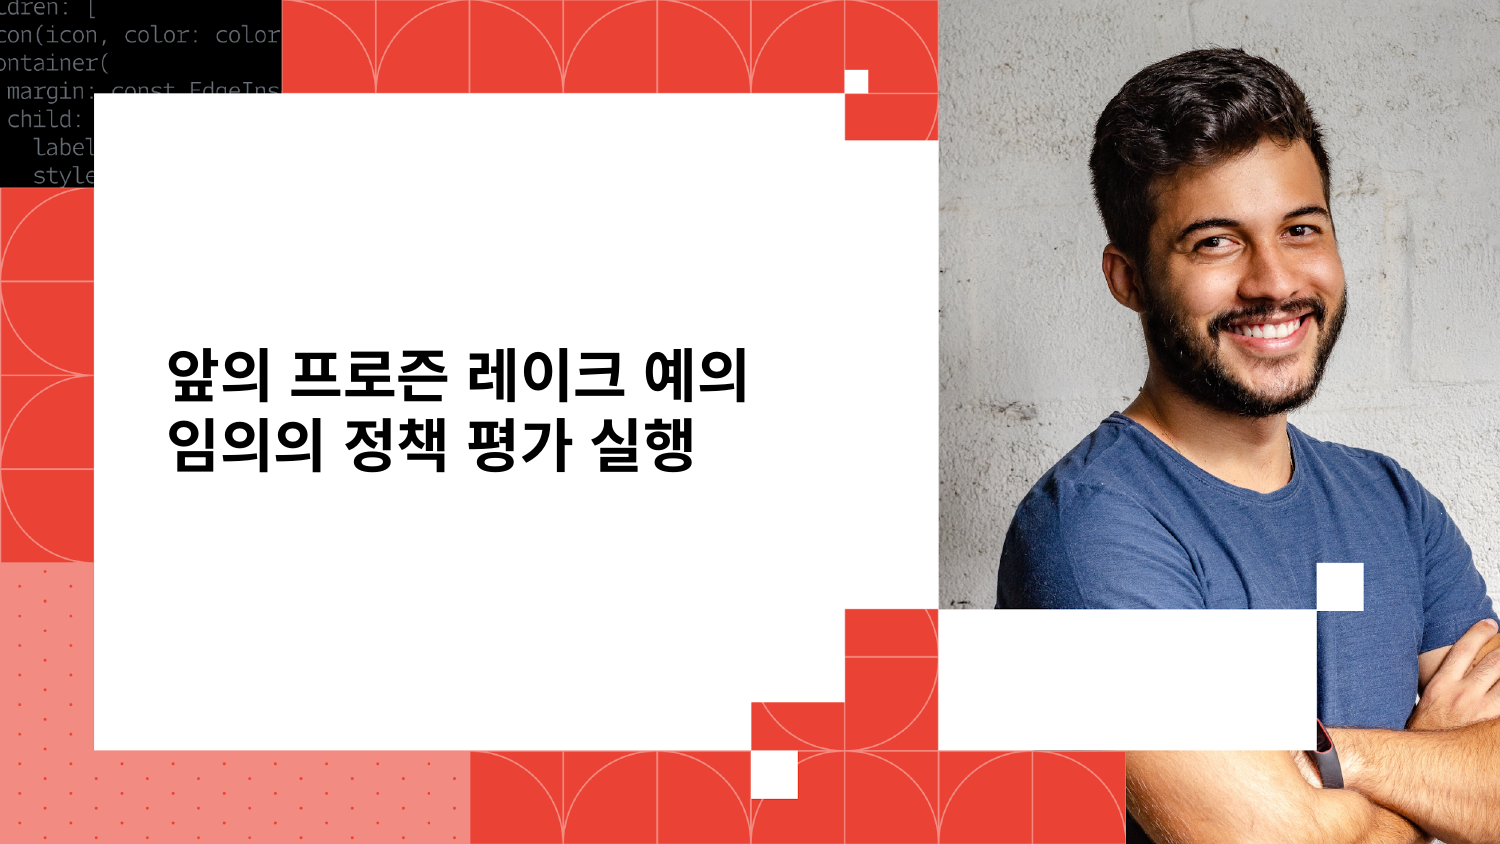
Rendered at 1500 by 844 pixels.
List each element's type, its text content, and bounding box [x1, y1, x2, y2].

title 앞의 프로즌 레이크 예의 임의의 정책 평가 실행 [151, 262, 880, 557]
picture [0, 0, 1500, 844]
